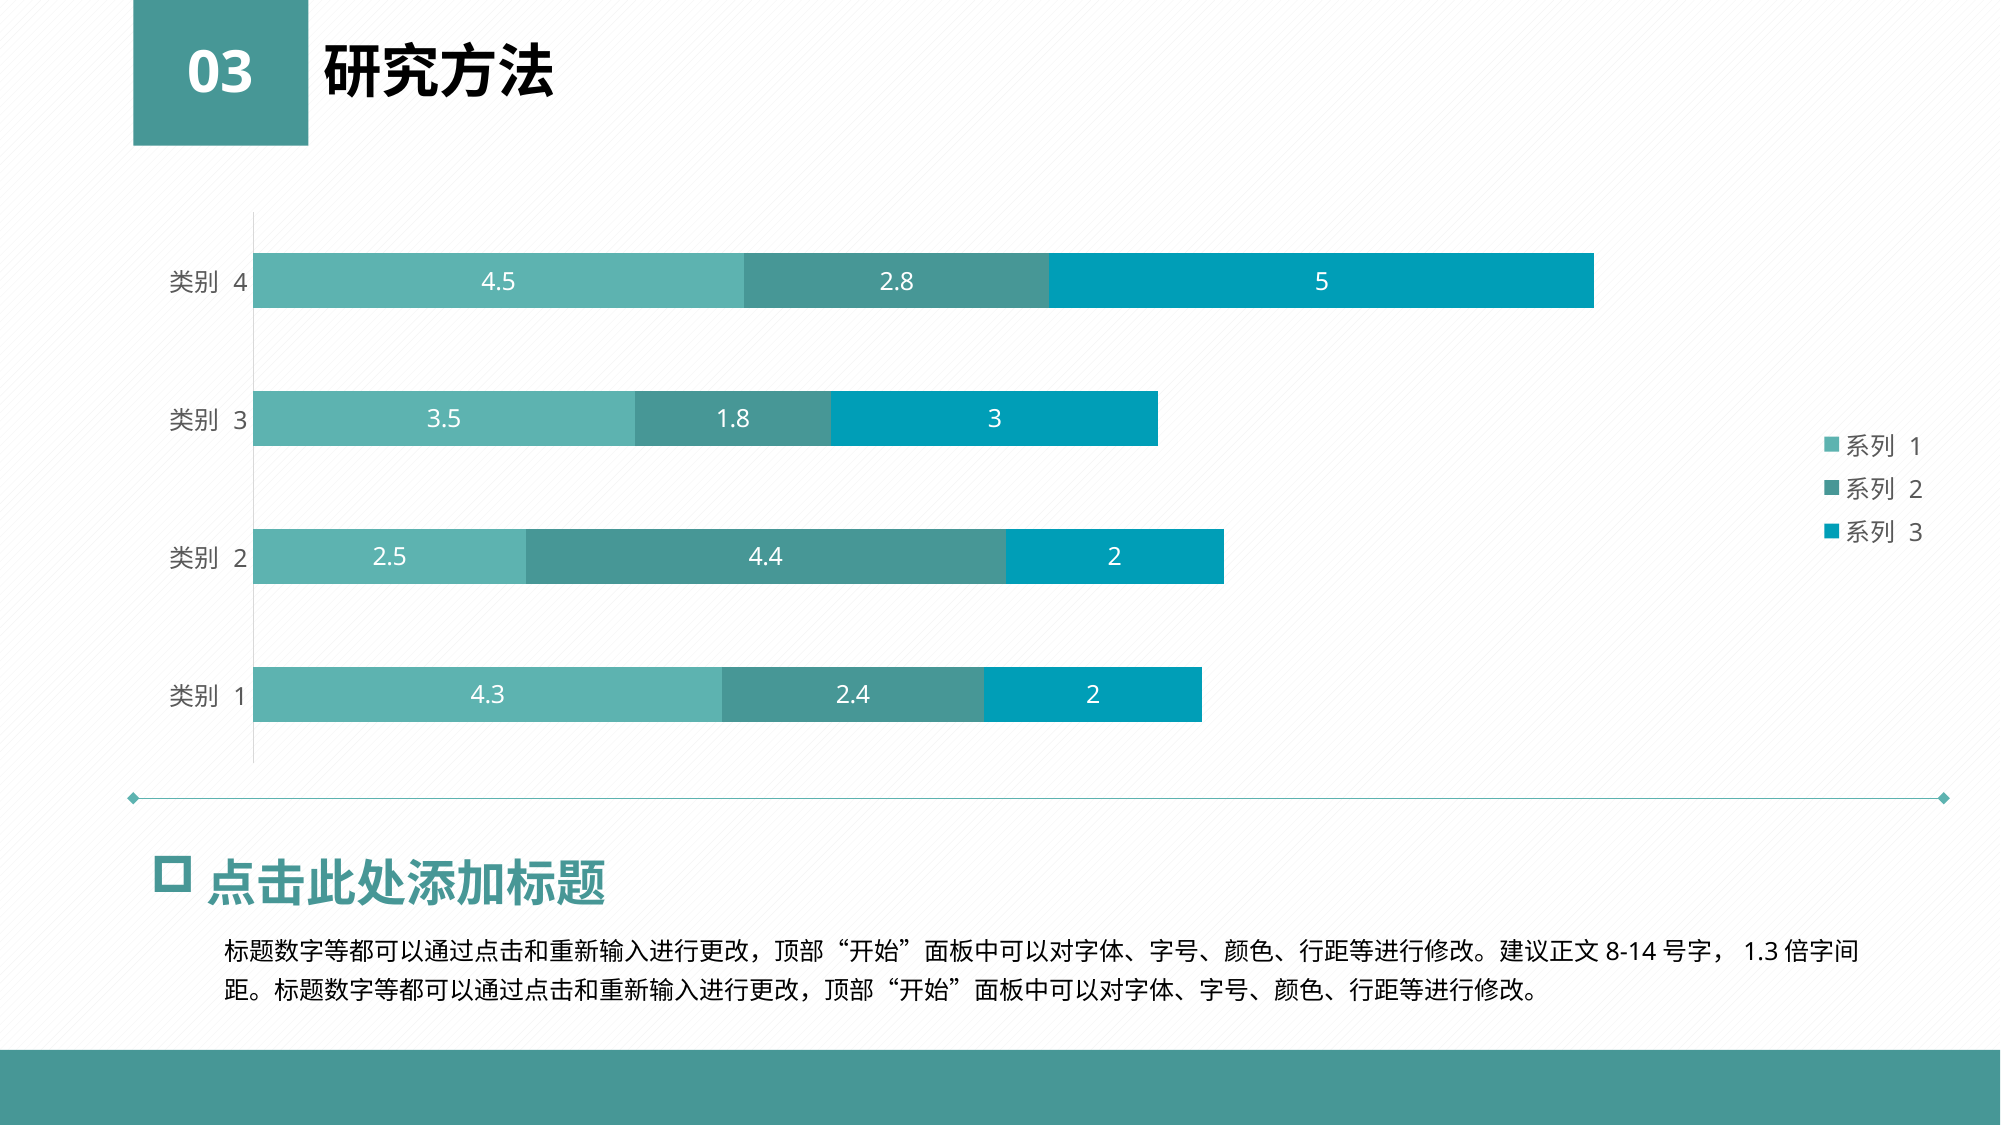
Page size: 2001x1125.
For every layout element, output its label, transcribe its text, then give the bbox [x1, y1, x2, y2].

list 研究方法 [308, 34, 1087, 105]
text_box 标题数字等都可以通过点击和重新输入进行更改，顶部“开始”面板中可以对字体、字号、颜色、行距等进行修改。建议正文8-14号字，1.3倍字间距。标题数字等都可以通过点击和重新输入进行更改，顶部“开始”面板中可以对字体、字号、颜色、行距等进行修改。 [209, 919, 1882, 1012]
text_box 点击此处添加标题 [135, 843, 622, 919]
chart [133, 200, 1944, 775]
list 03 [133, 34, 308, 105]
